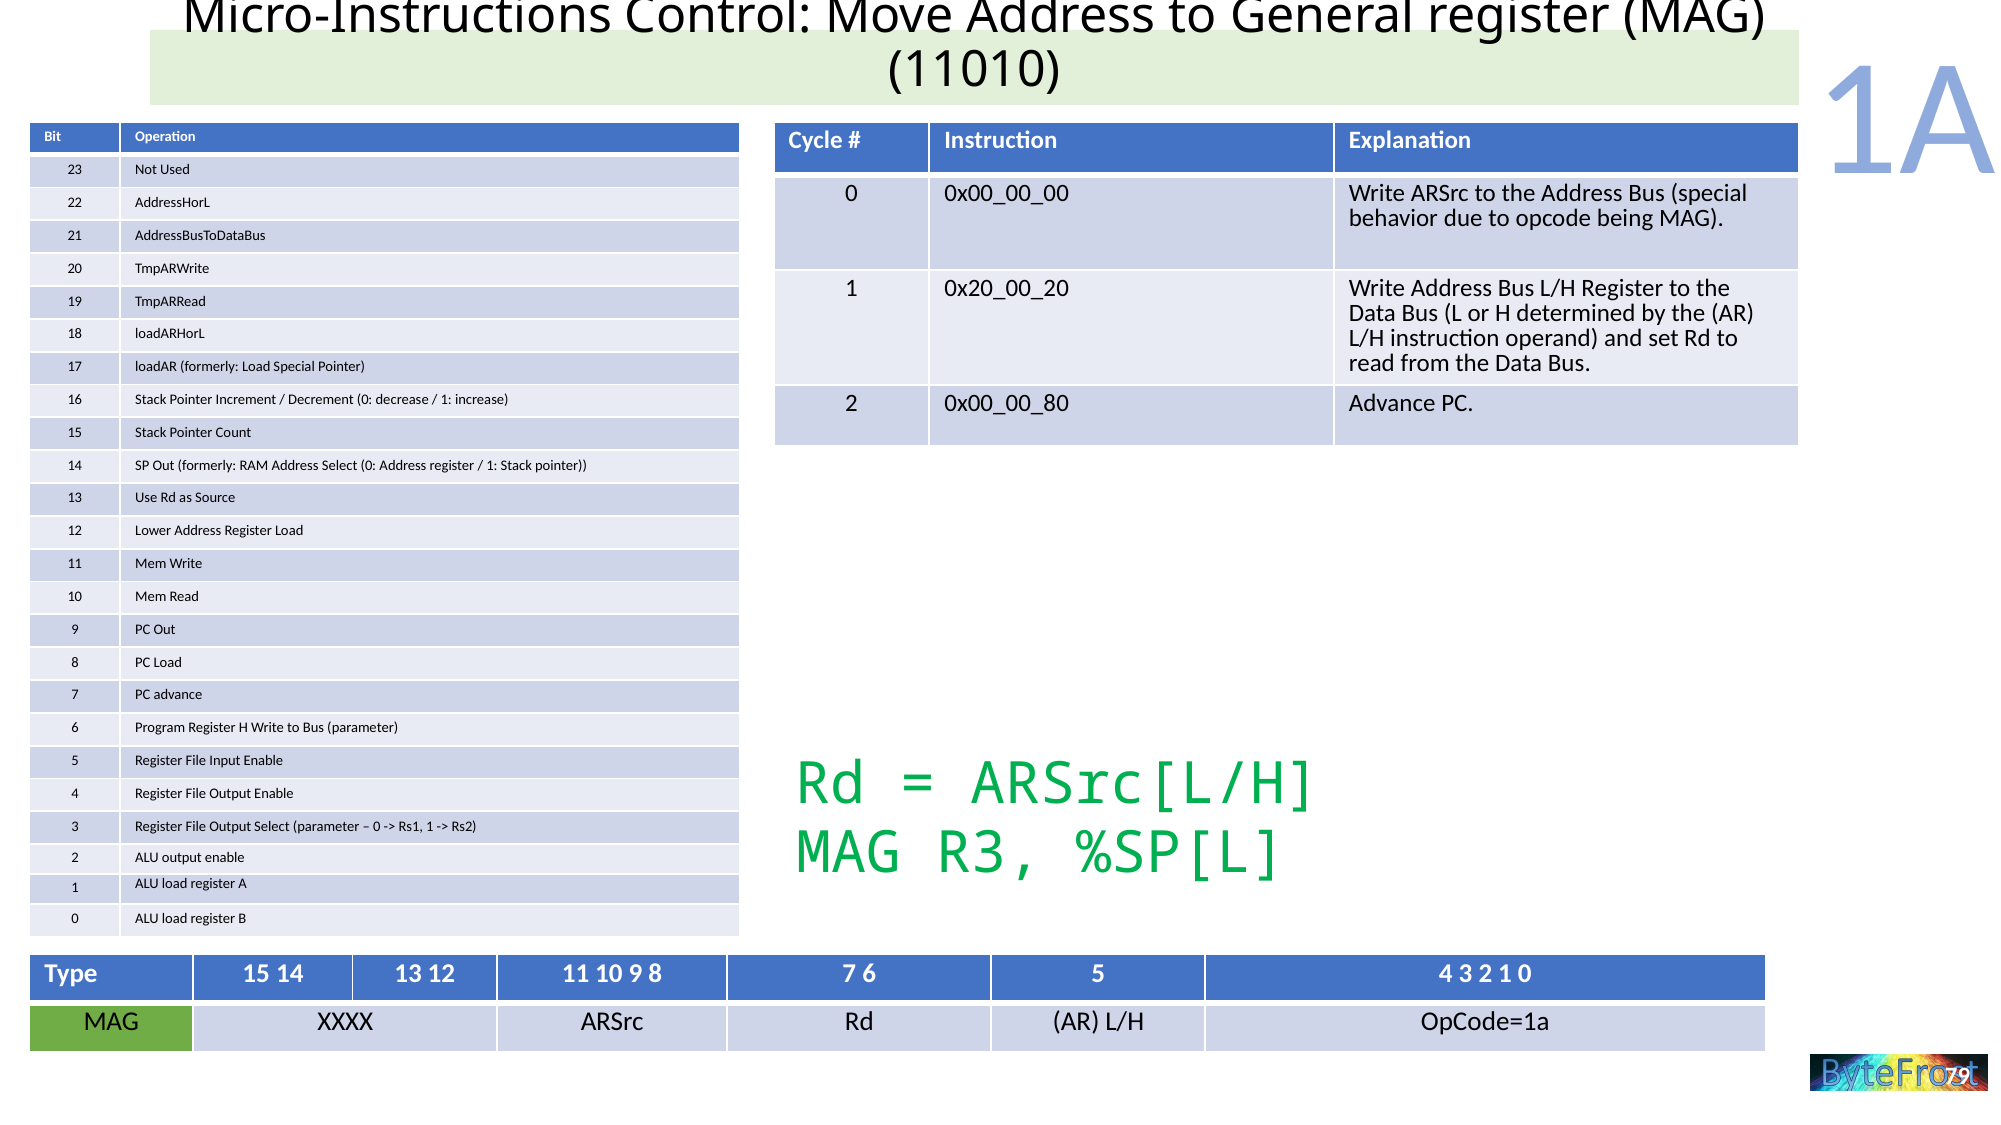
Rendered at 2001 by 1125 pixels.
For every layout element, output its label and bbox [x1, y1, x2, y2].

table_cell [30, 747, 119, 778]
table_cell [121, 484, 739, 515]
table_cell [775, 386, 928, 445]
table_cell [121, 188, 739, 219]
table_cell [121, 845, 739, 873]
table_cell [498, 1006, 726, 1051]
table_cell [121, 905, 739, 936]
table_cell [121, 254, 739, 285]
table_cell [30, 517, 119, 548]
table_cell [30, 681, 119, 712]
table_cell [121, 550, 739, 581]
table_cell [121, 451, 739, 482]
table_cell [930, 386, 1333, 445]
table_cell [30, 714, 119, 745]
table_header [353, 955, 496, 1000]
table_cell [30, 287, 119, 318]
table_cell [121, 287, 739, 318]
table_cell [121, 812, 739, 843]
table_cell [30, 484, 119, 515]
table_cell [121, 747, 739, 778]
table_cell [30, 905, 119, 936]
table_cell [30, 353, 119, 384]
table_cell [30, 188, 119, 219]
table_cell [728, 1006, 990, 1051]
table_cell [121, 353, 739, 384]
table_header [30, 955, 192, 1000]
table_cell [30, 320, 119, 351]
table_cell [30, 615, 119, 646]
table_cell [1335, 271, 1798, 384]
table_cell [30, 648, 119, 679]
table_cell [30, 779, 119, 810]
table_cell [30, 812, 119, 843]
table_cell [30, 845, 119, 873]
table_header [1206, 955, 1765, 1000]
table_cell [775, 271, 928, 384]
table_cell [30, 385, 119, 416]
table_header [992, 955, 1204, 1000]
table_cell [121, 418, 739, 449]
table_cell [121, 385, 739, 416]
text_box [1799, 0, 2000, 215]
table_cell [30, 418, 119, 449]
table_header [498, 955, 726, 1000]
table_header [728, 955, 990, 1000]
table_cell [121, 582, 739, 613]
table_cell [121, 157, 739, 187]
table_header [1335, 123, 1798, 172]
table_cell [121, 714, 739, 745]
table_cell [1335, 178, 1798, 269]
table_cell [930, 178, 1333, 269]
table_cell [121, 779, 739, 810]
table_cell [1206, 1006, 1765, 1051]
table_cell [30, 254, 119, 285]
table_header [194, 955, 352, 1000]
table_cell [121, 320, 739, 351]
table_cell [121, 875, 739, 903]
table_cell [30, 550, 119, 581]
table_cell [775, 178, 928, 269]
table_header [121, 123, 739, 152]
table_header [775, 123, 928, 172]
table_cell [30, 1006, 192, 1051]
table_cell [992, 1006, 1204, 1051]
table_cell [1335, 386, 1798, 445]
table_cell [30, 451, 119, 482]
table_cell [30, 157, 119, 187]
table_cell [121, 615, 739, 646]
table_header [30, 123, 119, 152]
title [150, 29, 1799, 105]
table_cell [121, 517, 739, 548]
table_cell [121, 221, 739, 252]
table_cell [30, 875, 119, 903]
table_cell [930, 271, 1333, 384]
table_cell [121, 681, 739, 712]
picture [1810, 1054, 1988, 1091]
table_cell [30, 221, 119, 252]
text_box [1535, 1044, 1986, 1105]
table_cell [30, 582, 119, 613]
table_header [930, 123, 1333, 172]
table_cell [121, 648, 739, 679]
table_cell [194, 1006, 496, 1051]
text_box [780, 737, 1335, 892]
